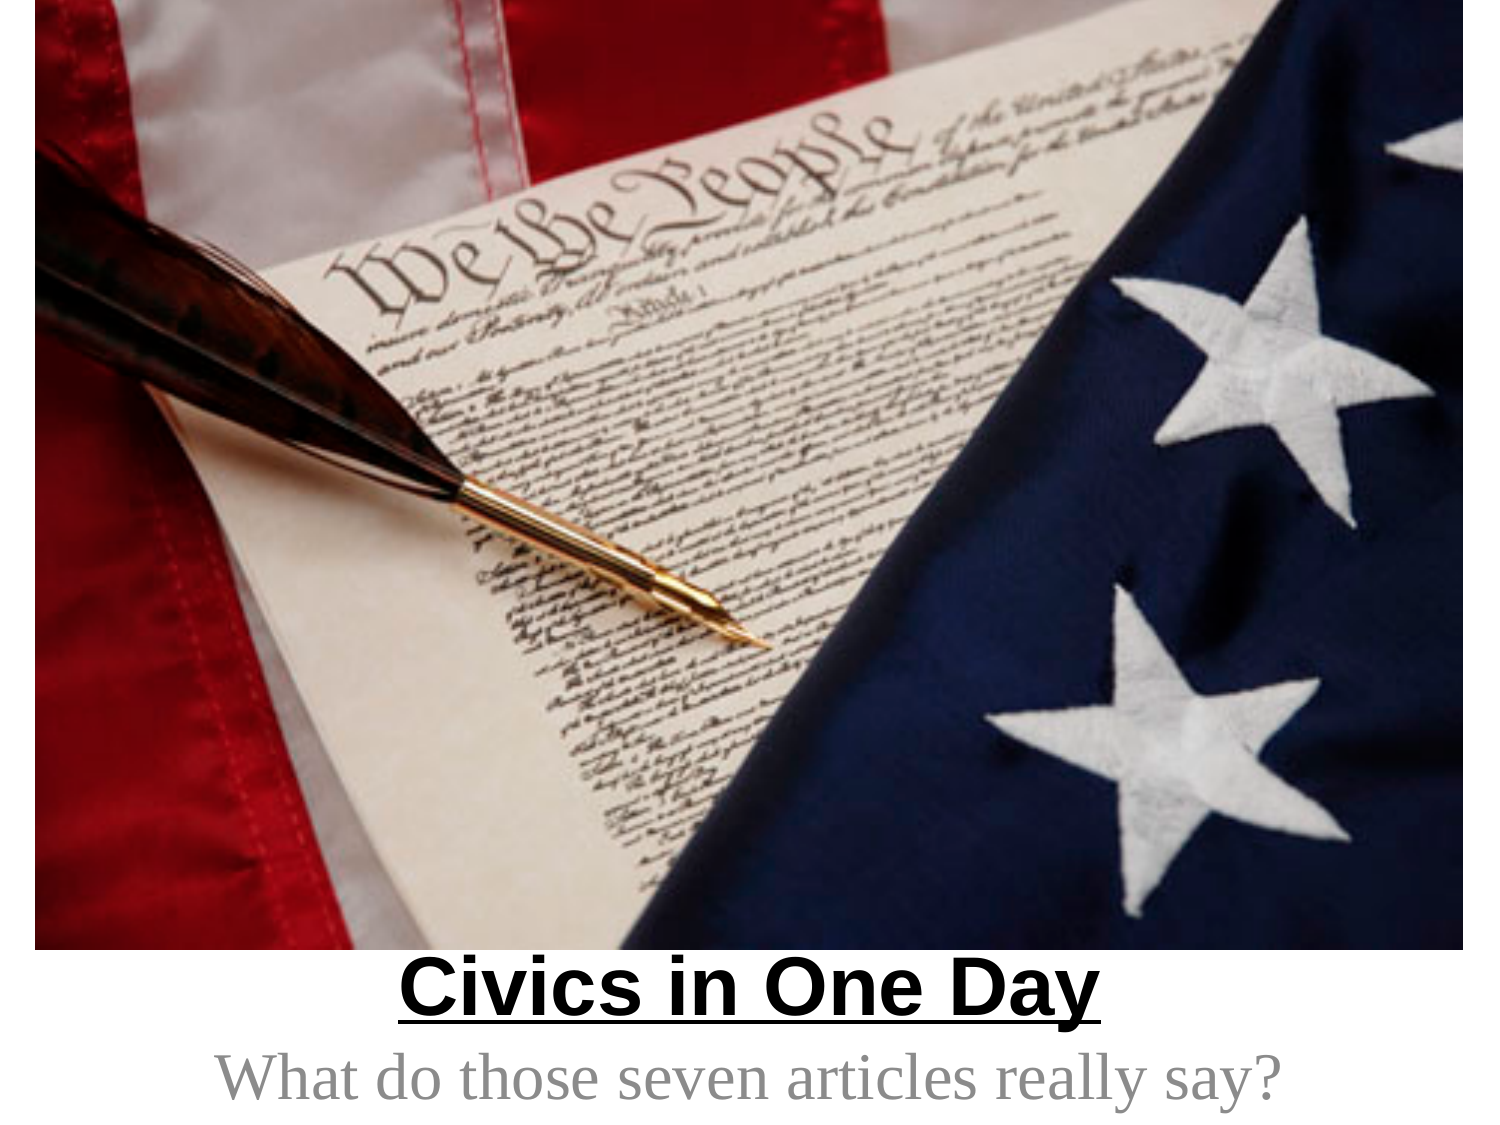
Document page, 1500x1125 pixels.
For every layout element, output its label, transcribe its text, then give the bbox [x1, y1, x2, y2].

picture [35, 0, 1463, 950]
title Civics in One Day [0, 861, 1500, 1025]
subtitle What do those seven articles really say? [0, 1025, 1500, 1125]
